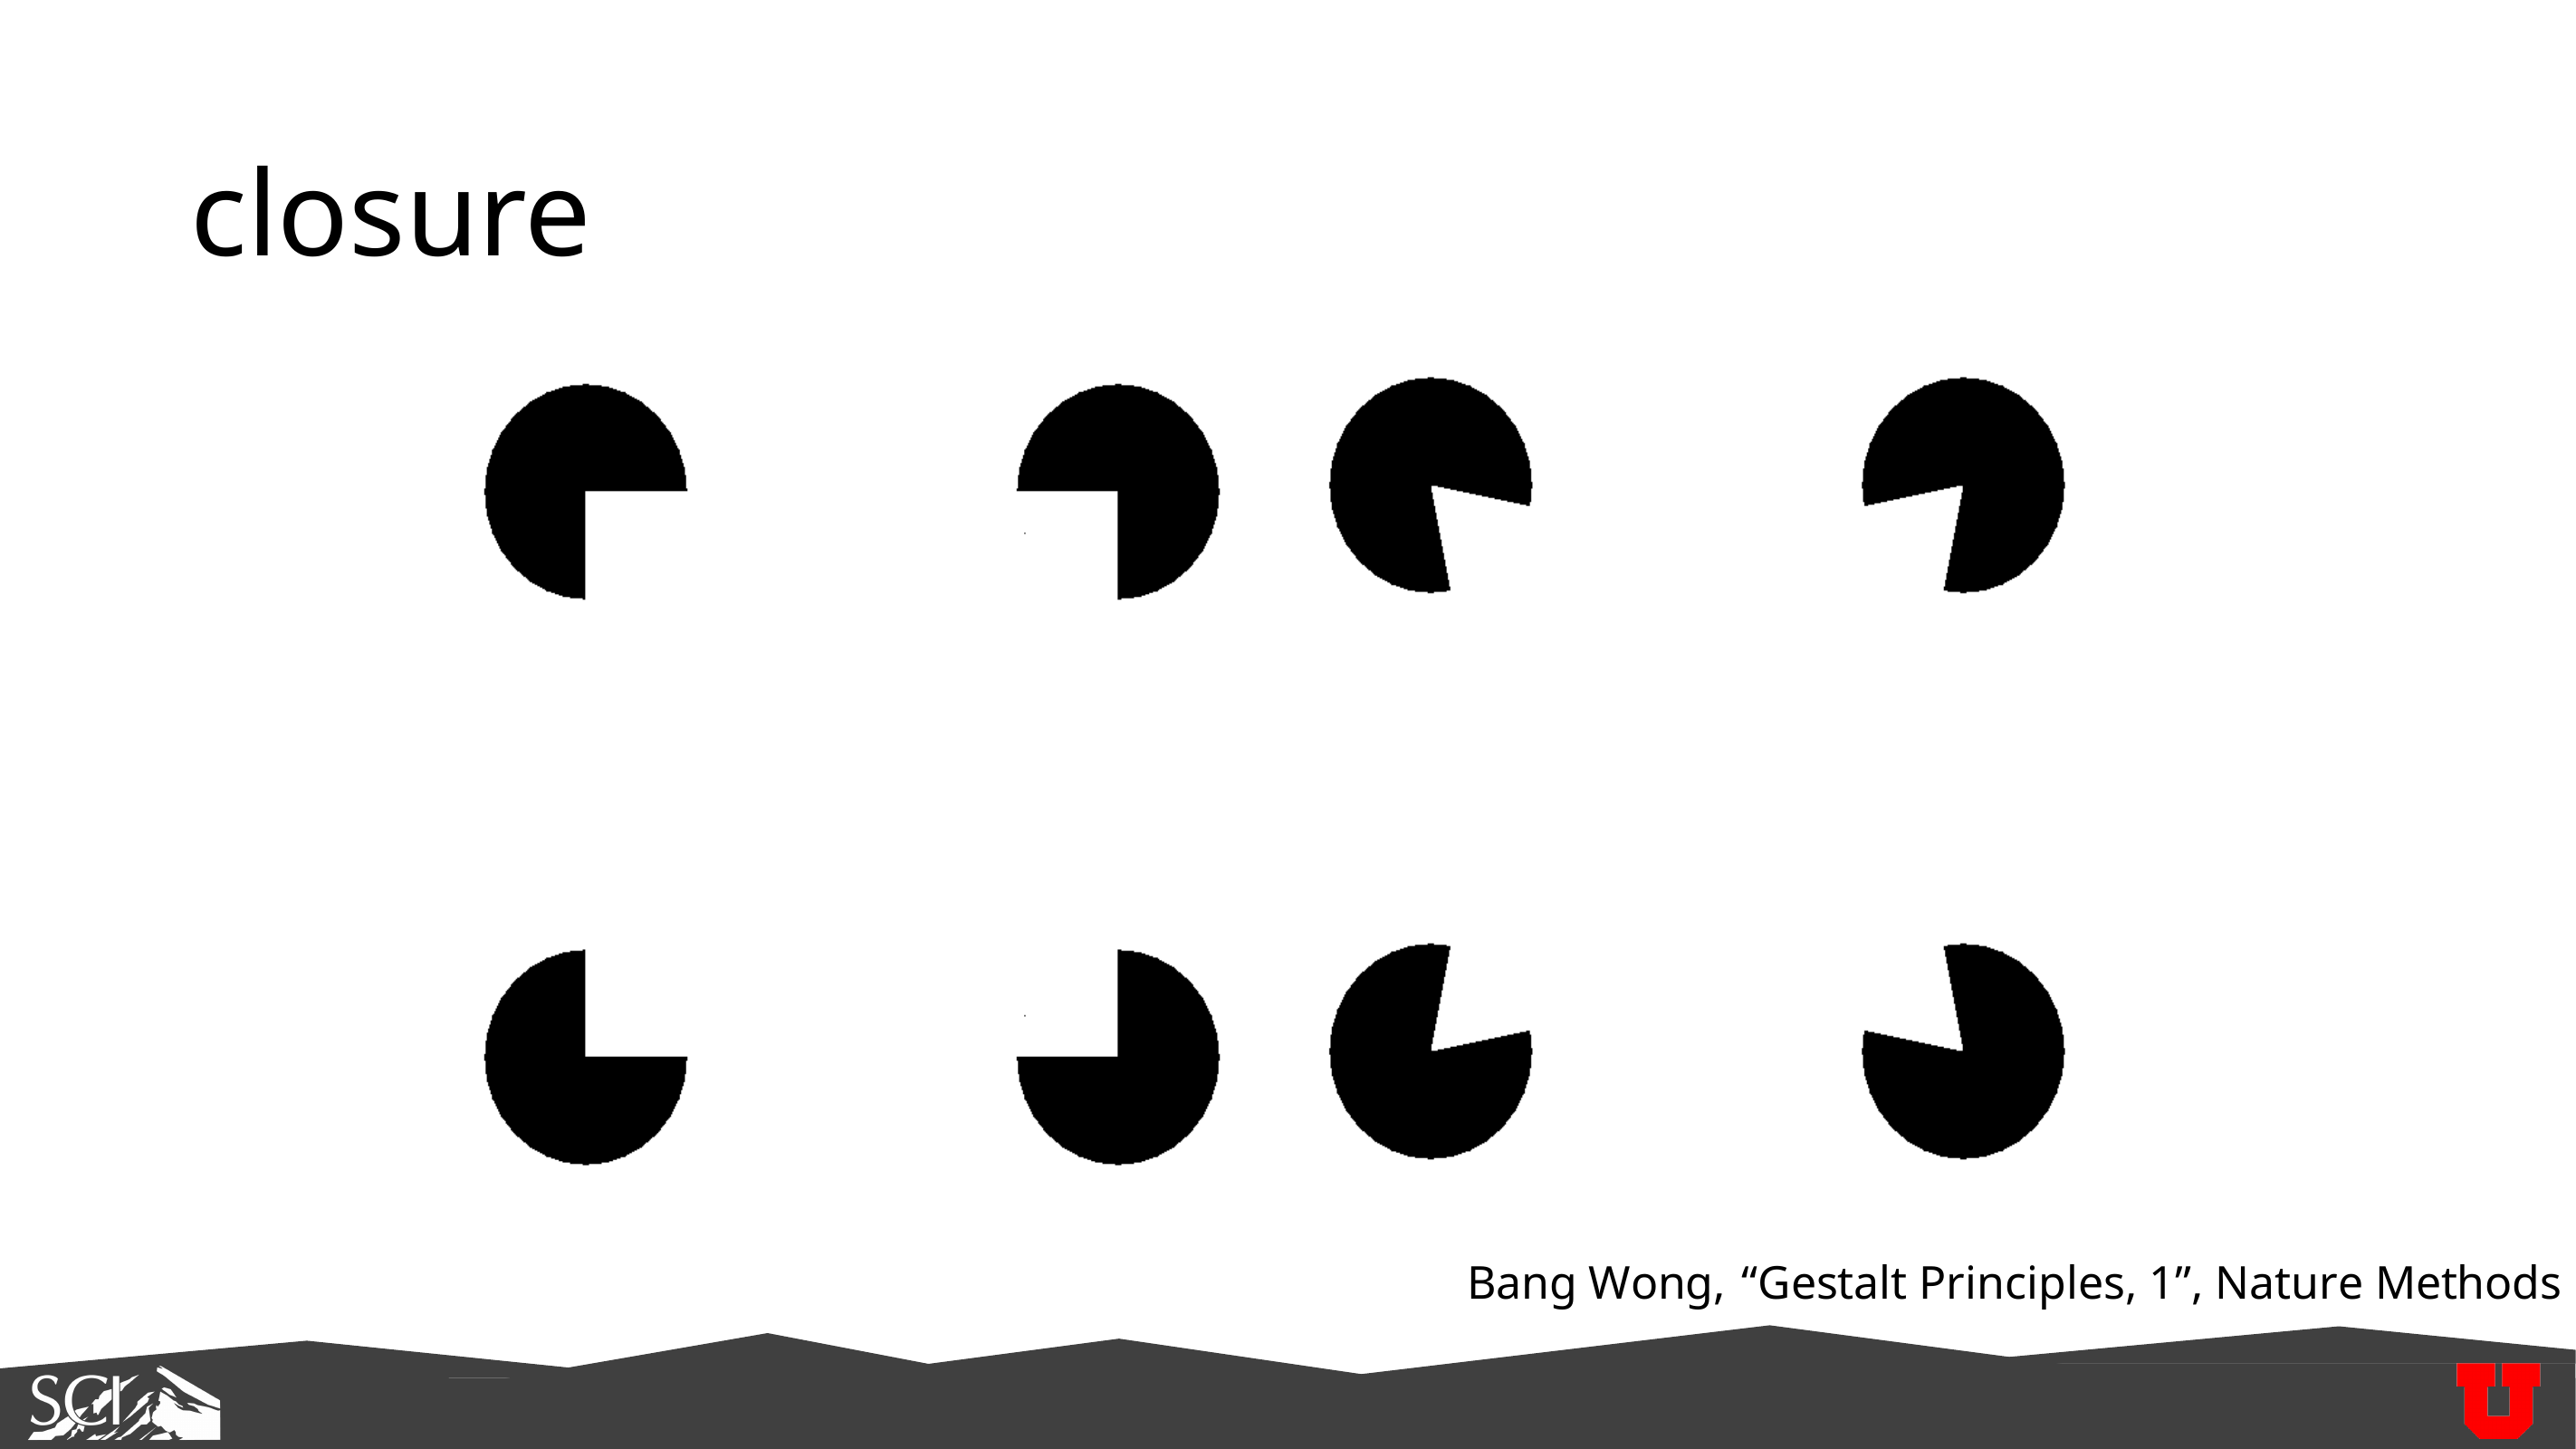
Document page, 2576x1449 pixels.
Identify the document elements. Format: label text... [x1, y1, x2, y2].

text_box [1303, 359, 2111, 1195]
picture [27, 1363, 222, 1442]
text_box [462, 359, 1254, 1194]
picture [2455, 1363, 2542, 1442]
title closure [177, 77, 2399, 358]
text_box Bang Wong, “Gestalt Principles, 1”, Nature Methods [1217, 1252, 2576, 1321]
